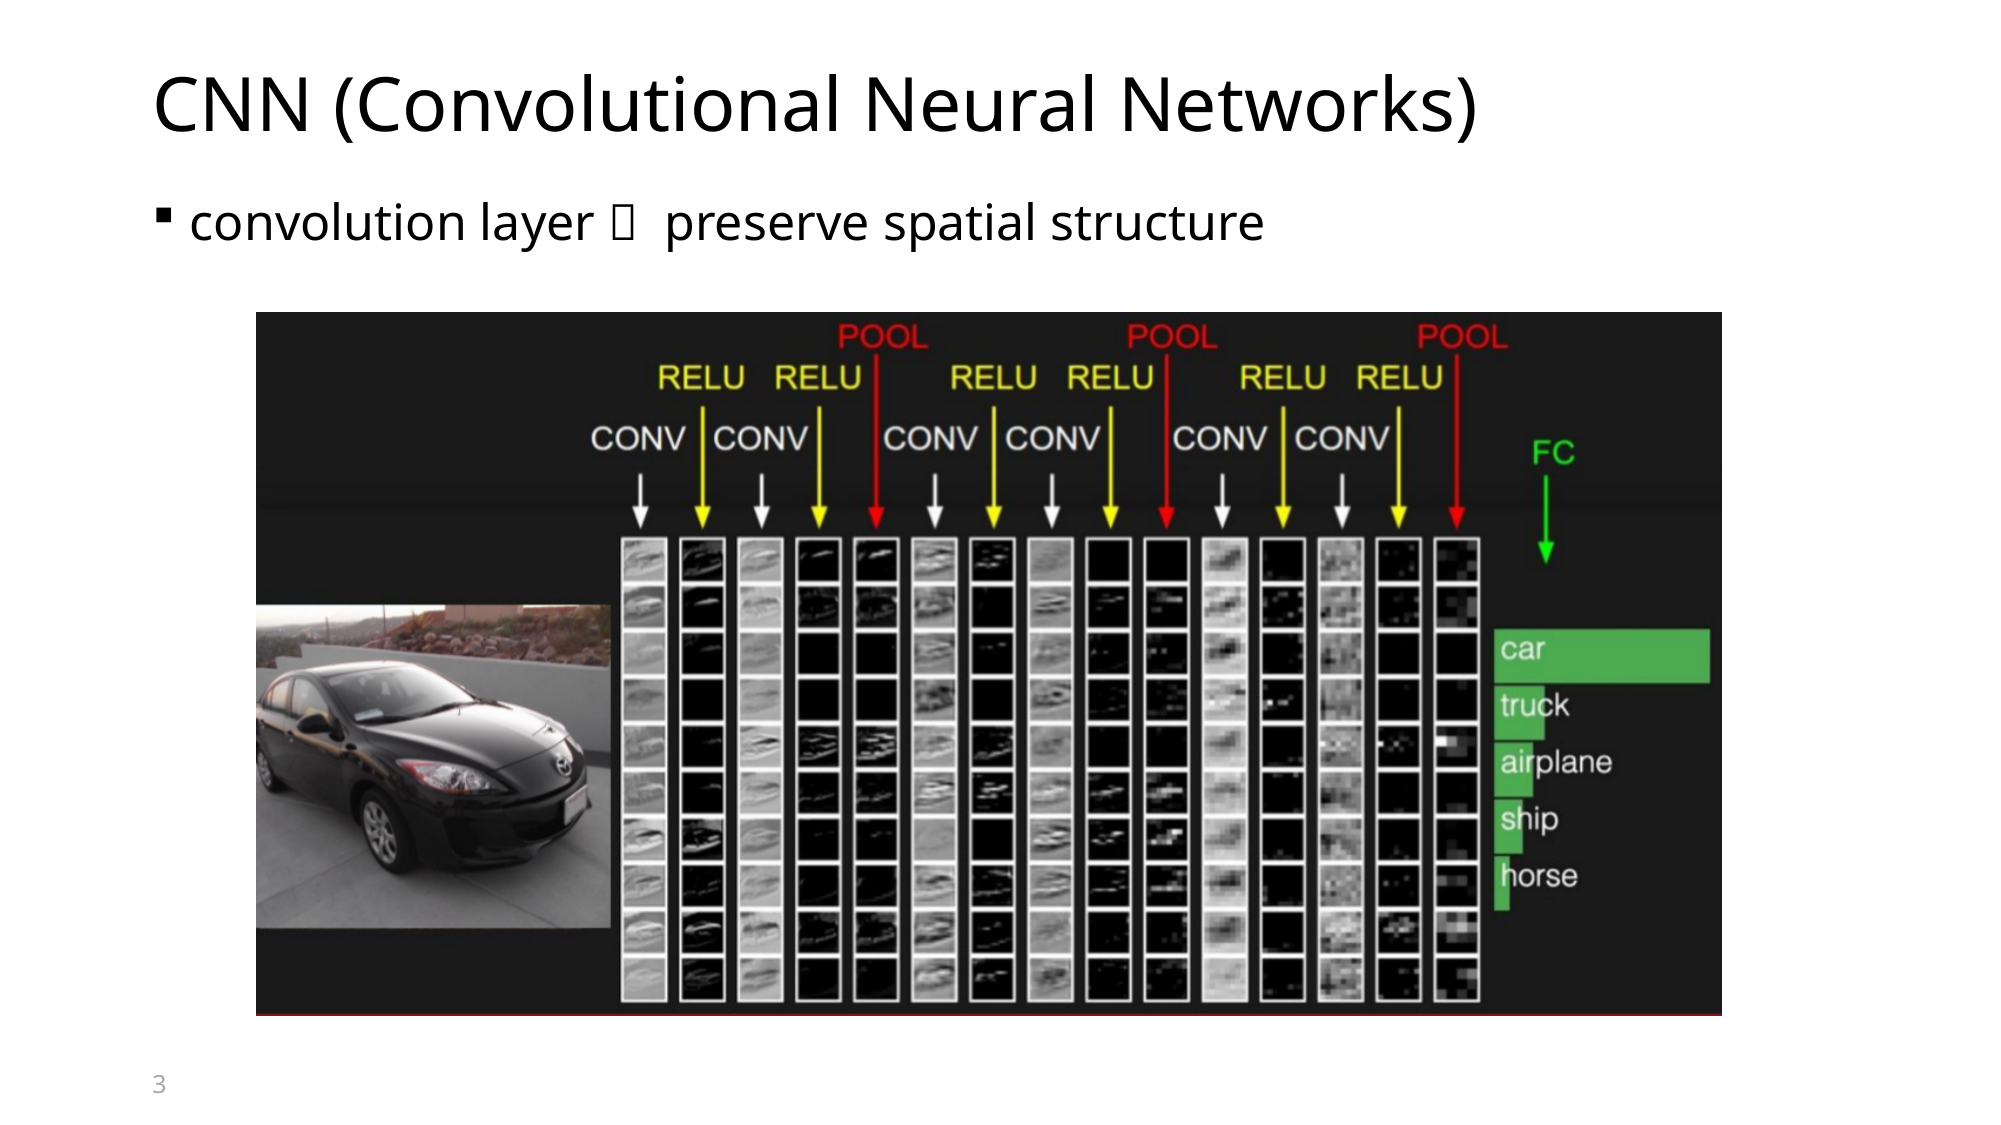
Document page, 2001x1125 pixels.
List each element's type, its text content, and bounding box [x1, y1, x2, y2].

list convolution layer  preserve spatial structure [137, 190, 1863, 1027]
slide_number 3 [137, 1055, 588, 1115]
title CNN (Convolutional Neural Networks) [137, 69, 1863, 145]
picture [256, 312, 1722, 1016]
